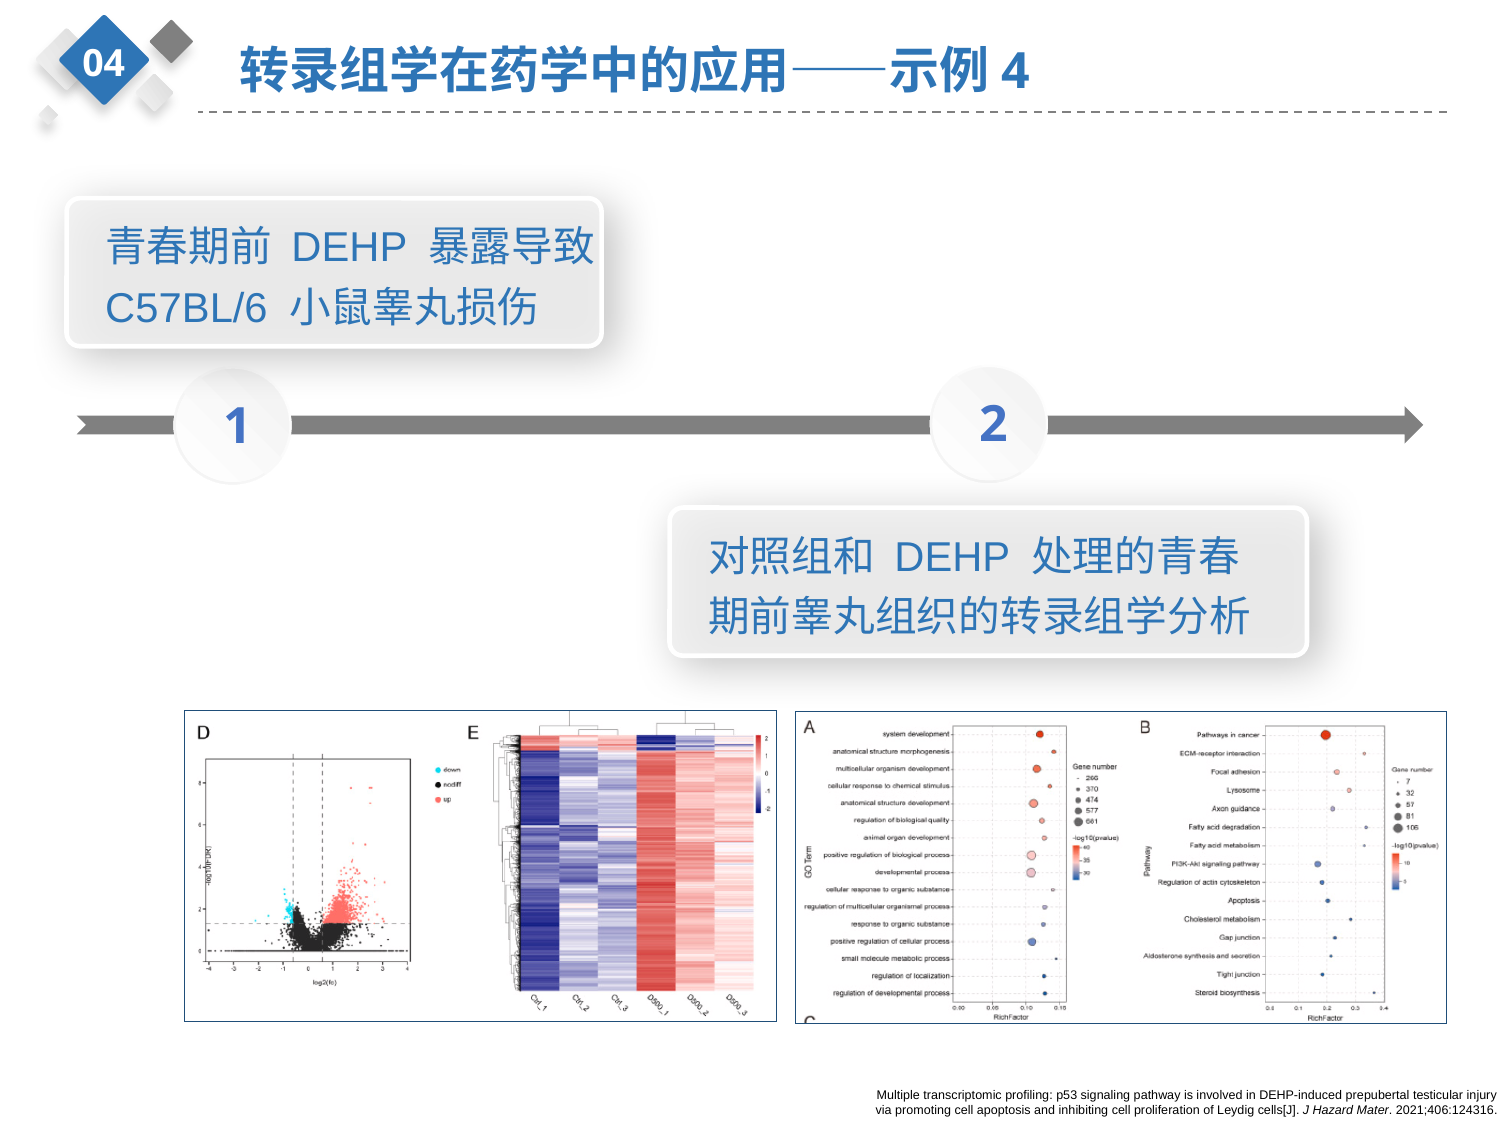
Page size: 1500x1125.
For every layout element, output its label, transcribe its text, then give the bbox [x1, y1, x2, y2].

text_box [74, 414, 173, 436]
text_box [292, 414, 929, 436]
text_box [929, 364, 1048, 483]
picture [795, 711, 1447, 1024]
text_box Multiple transcriptomic profiling: p53 signaling pathway is involved in DEHP-induced prepubertal testicular injury via promoting cell apoptosis and inhibiting cell proliferation of Leydig cells[J]. J Hazard Mater. 2021;406:124316. [858, 1079, 1500, 1125]
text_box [669, 507, 1307, 656]
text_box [66, 198, 612, 347]
picture [184, 710, 777, 1022]
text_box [173, 366, 292, 485]
text_box [1048, 403, 1425, 447]
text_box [41, 25, 1049, 168]
